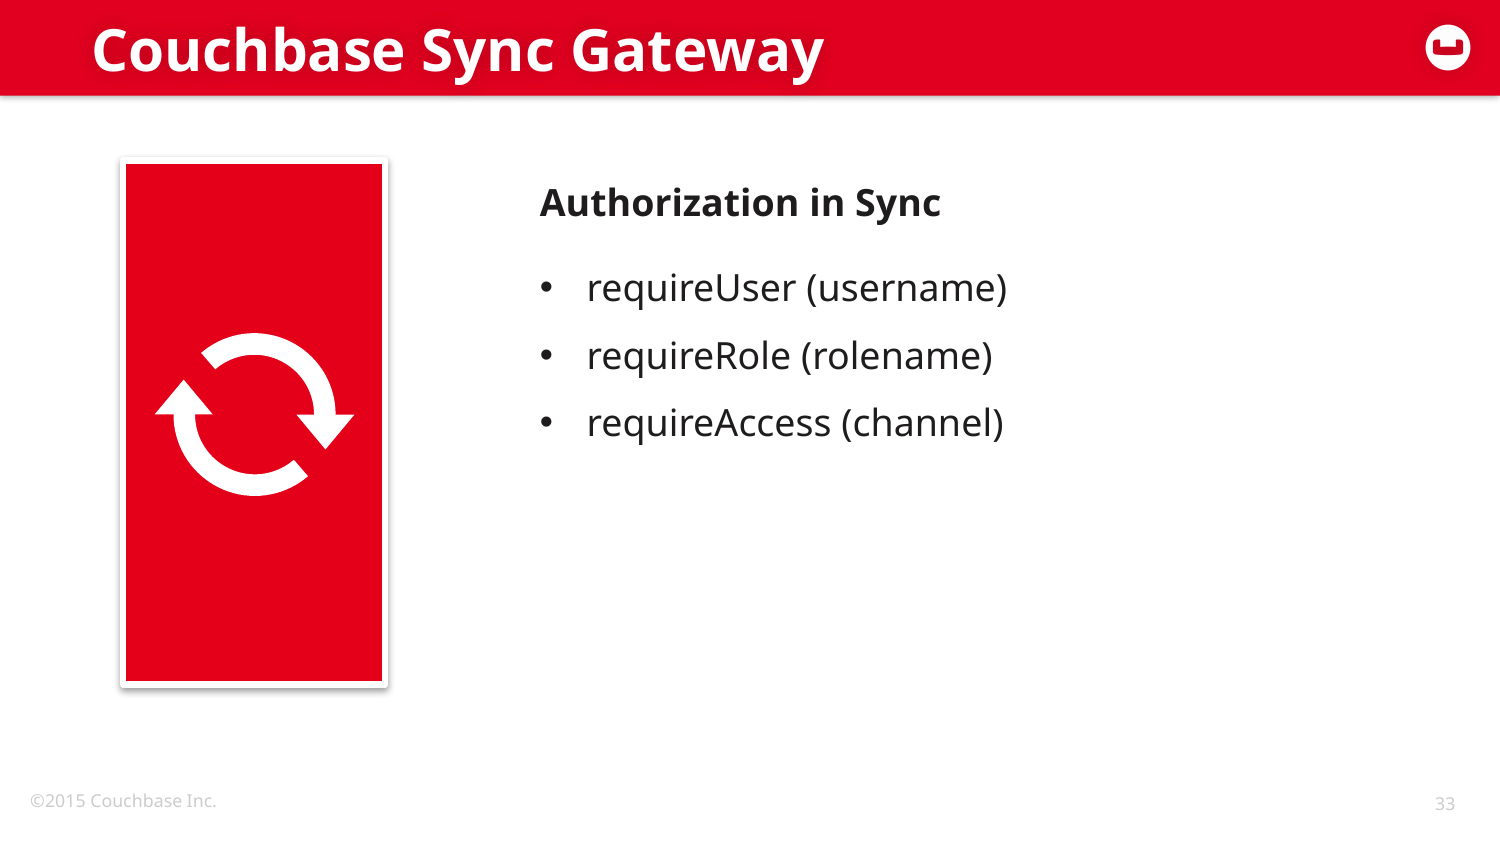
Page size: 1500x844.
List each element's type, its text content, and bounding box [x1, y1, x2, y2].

title Couchbase Sync Gateway [76, 2, 1389, 91]
text_box Authorization in Sync [525, 171, 1250, 232]
picture [1425, 24, 1471, 71]
text_box requireUser (username) requireRole (rolename) requireAccess (channel) [524, 234, 1338, 520]
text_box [122, 160, 386, 685]
